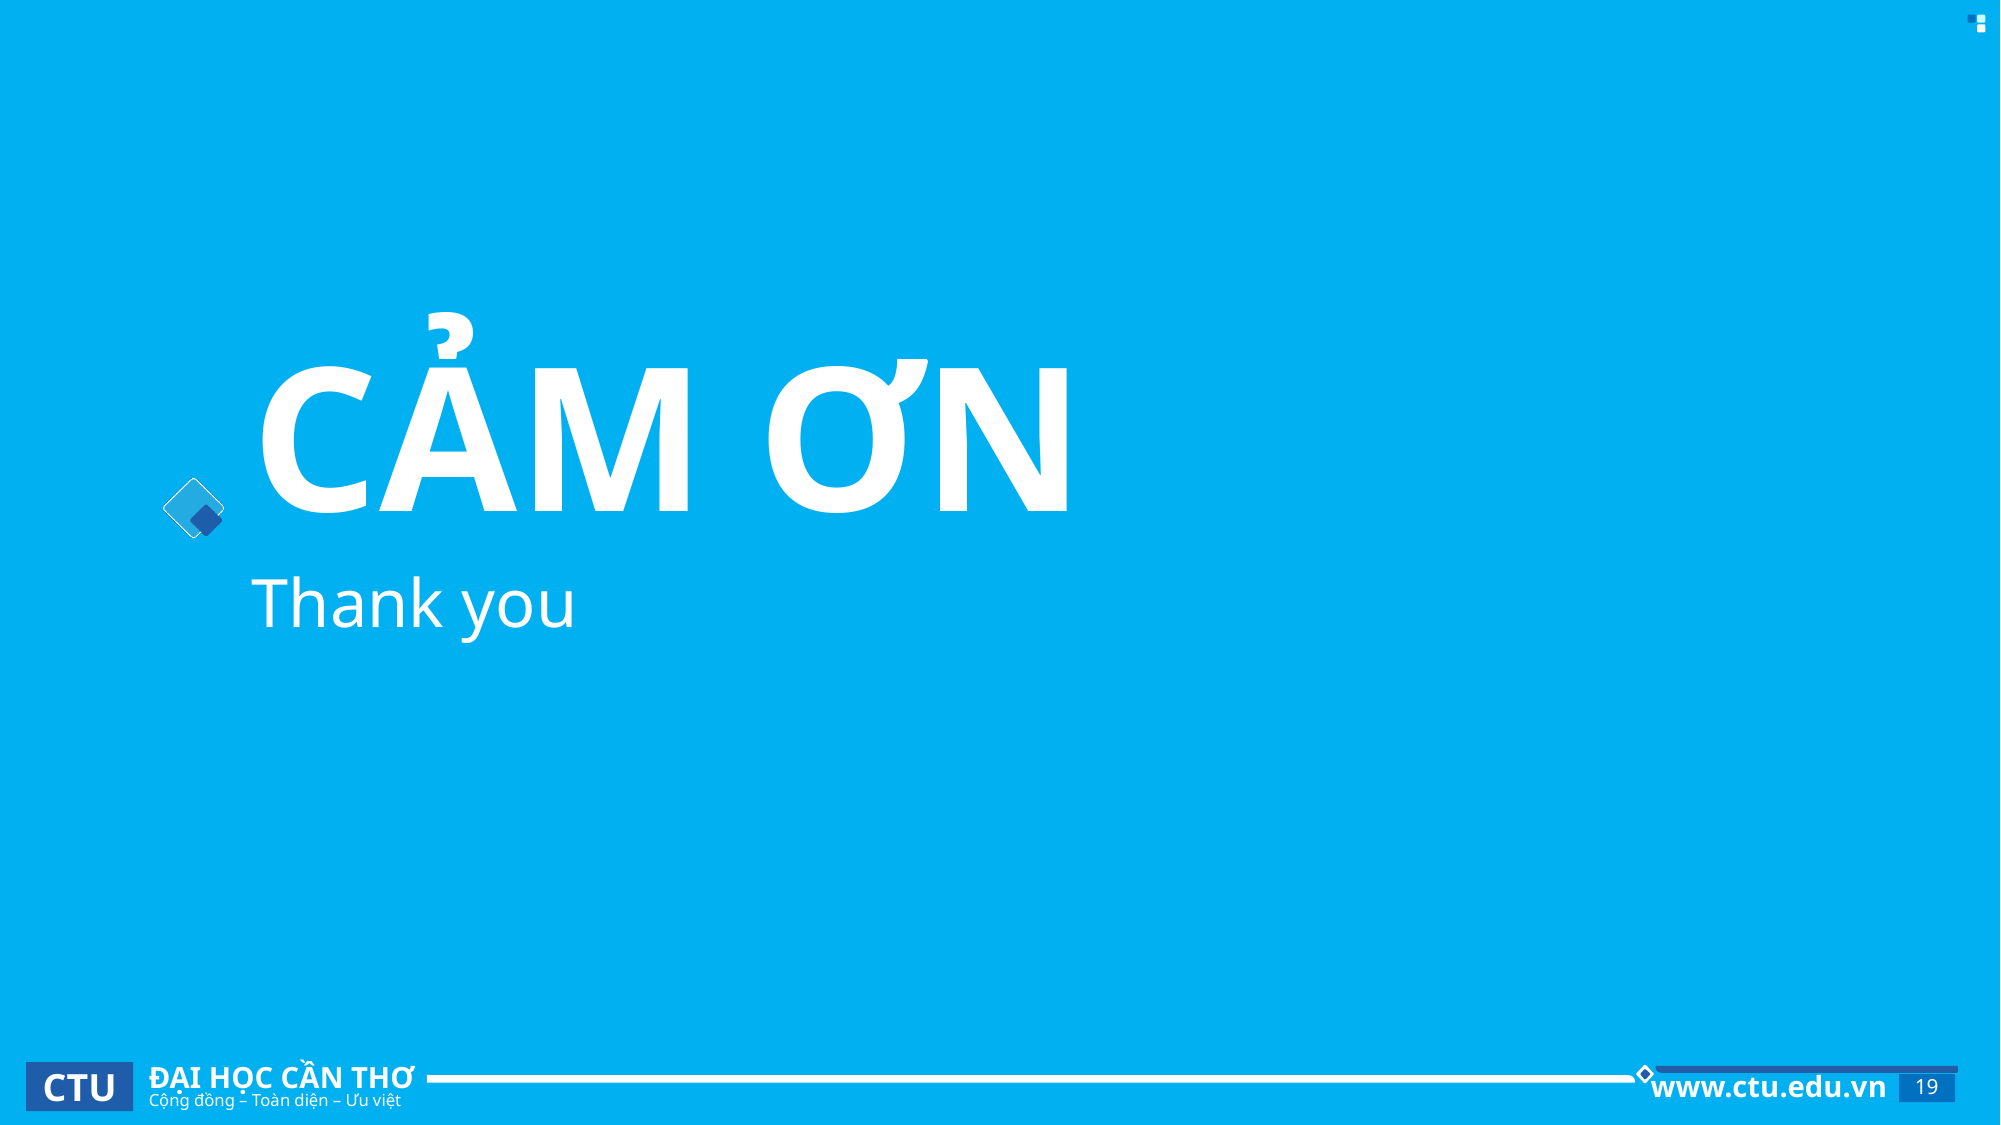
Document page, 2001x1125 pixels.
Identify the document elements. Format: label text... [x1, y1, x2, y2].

subtitle Thank you [236, 562, 1883, 694]
title CẢM ƠN [236, 290, 1883, 562]
picture [164, 479, 223, 537]
